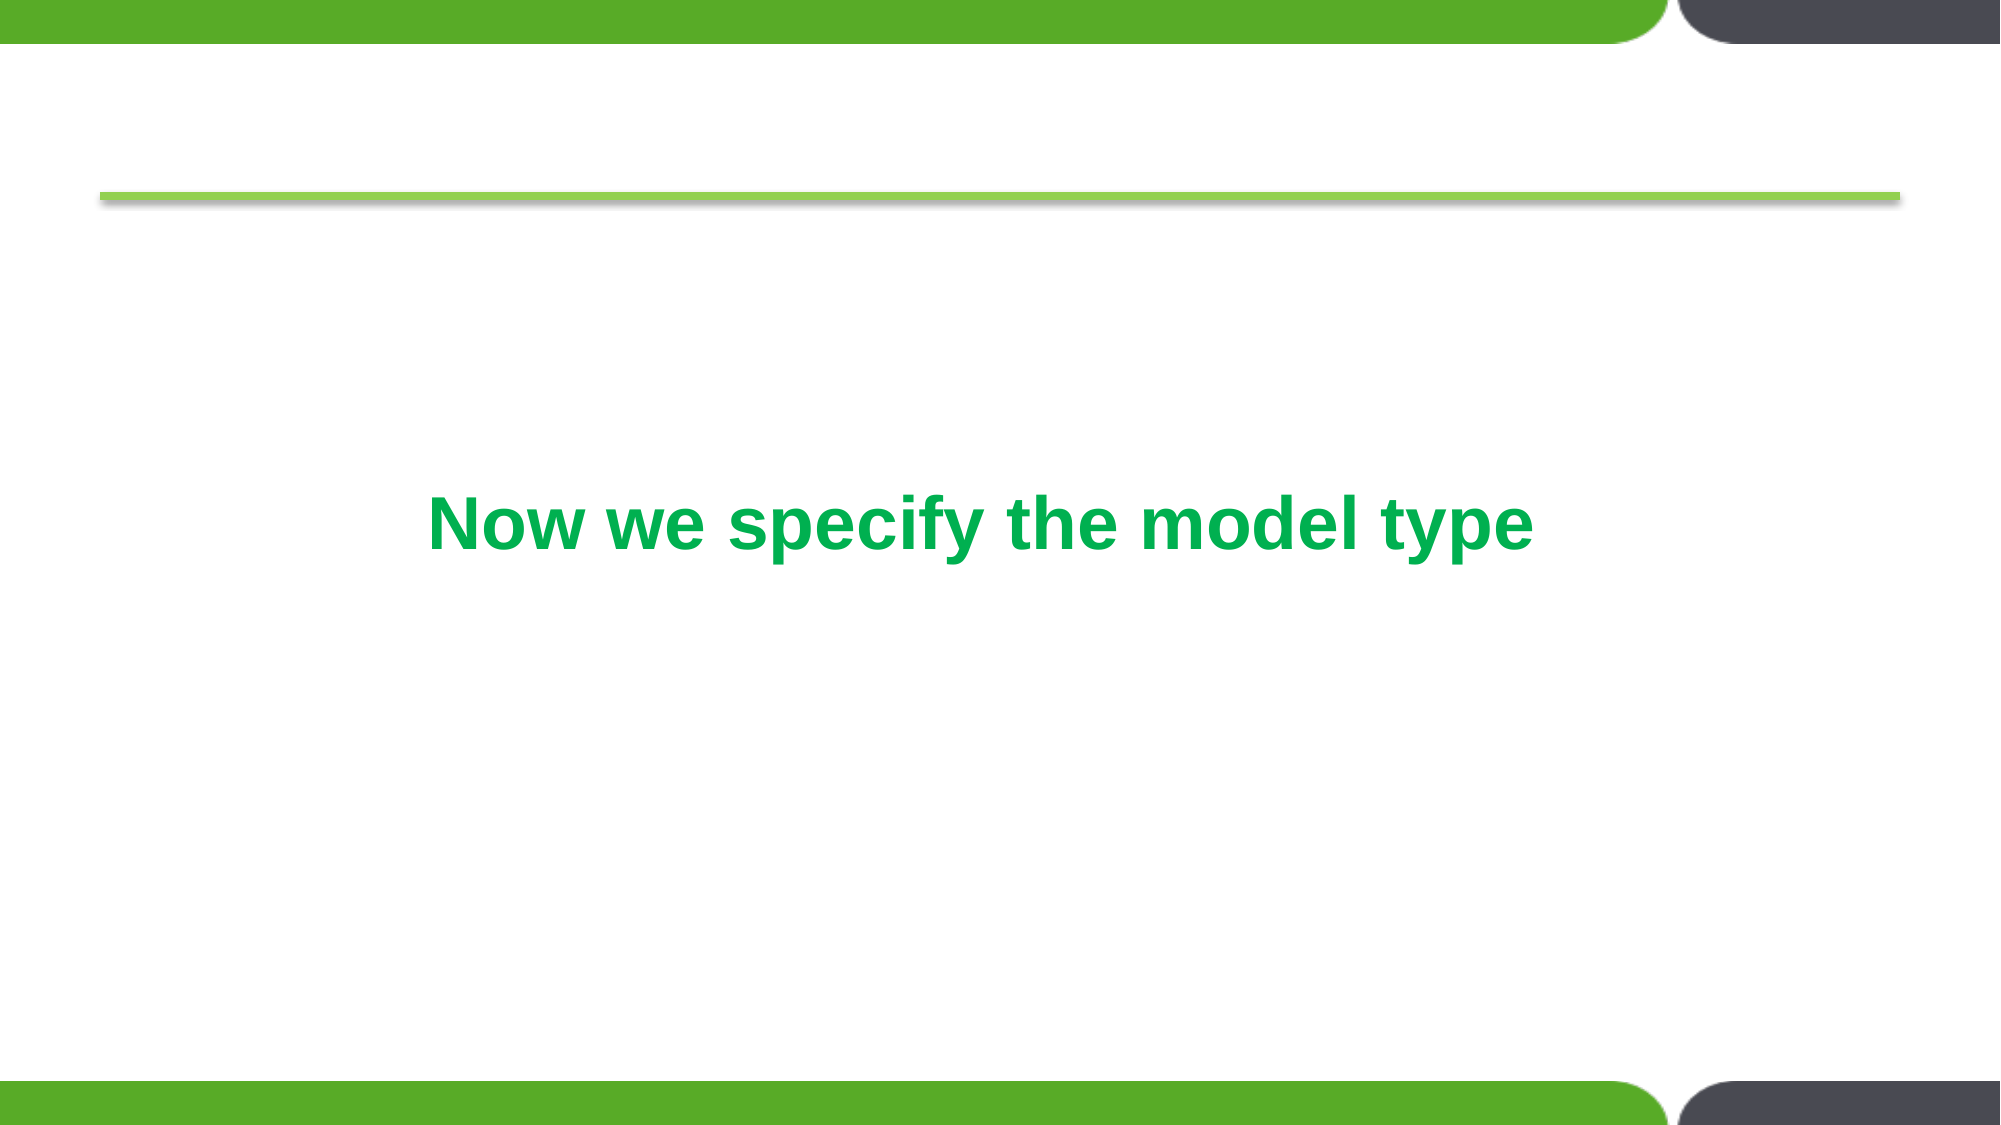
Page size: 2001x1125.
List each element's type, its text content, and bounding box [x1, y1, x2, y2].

title Now we specify the model type [81, 455, 1882, 585]
slide_number [1690, 1081, 2000, 1125]
